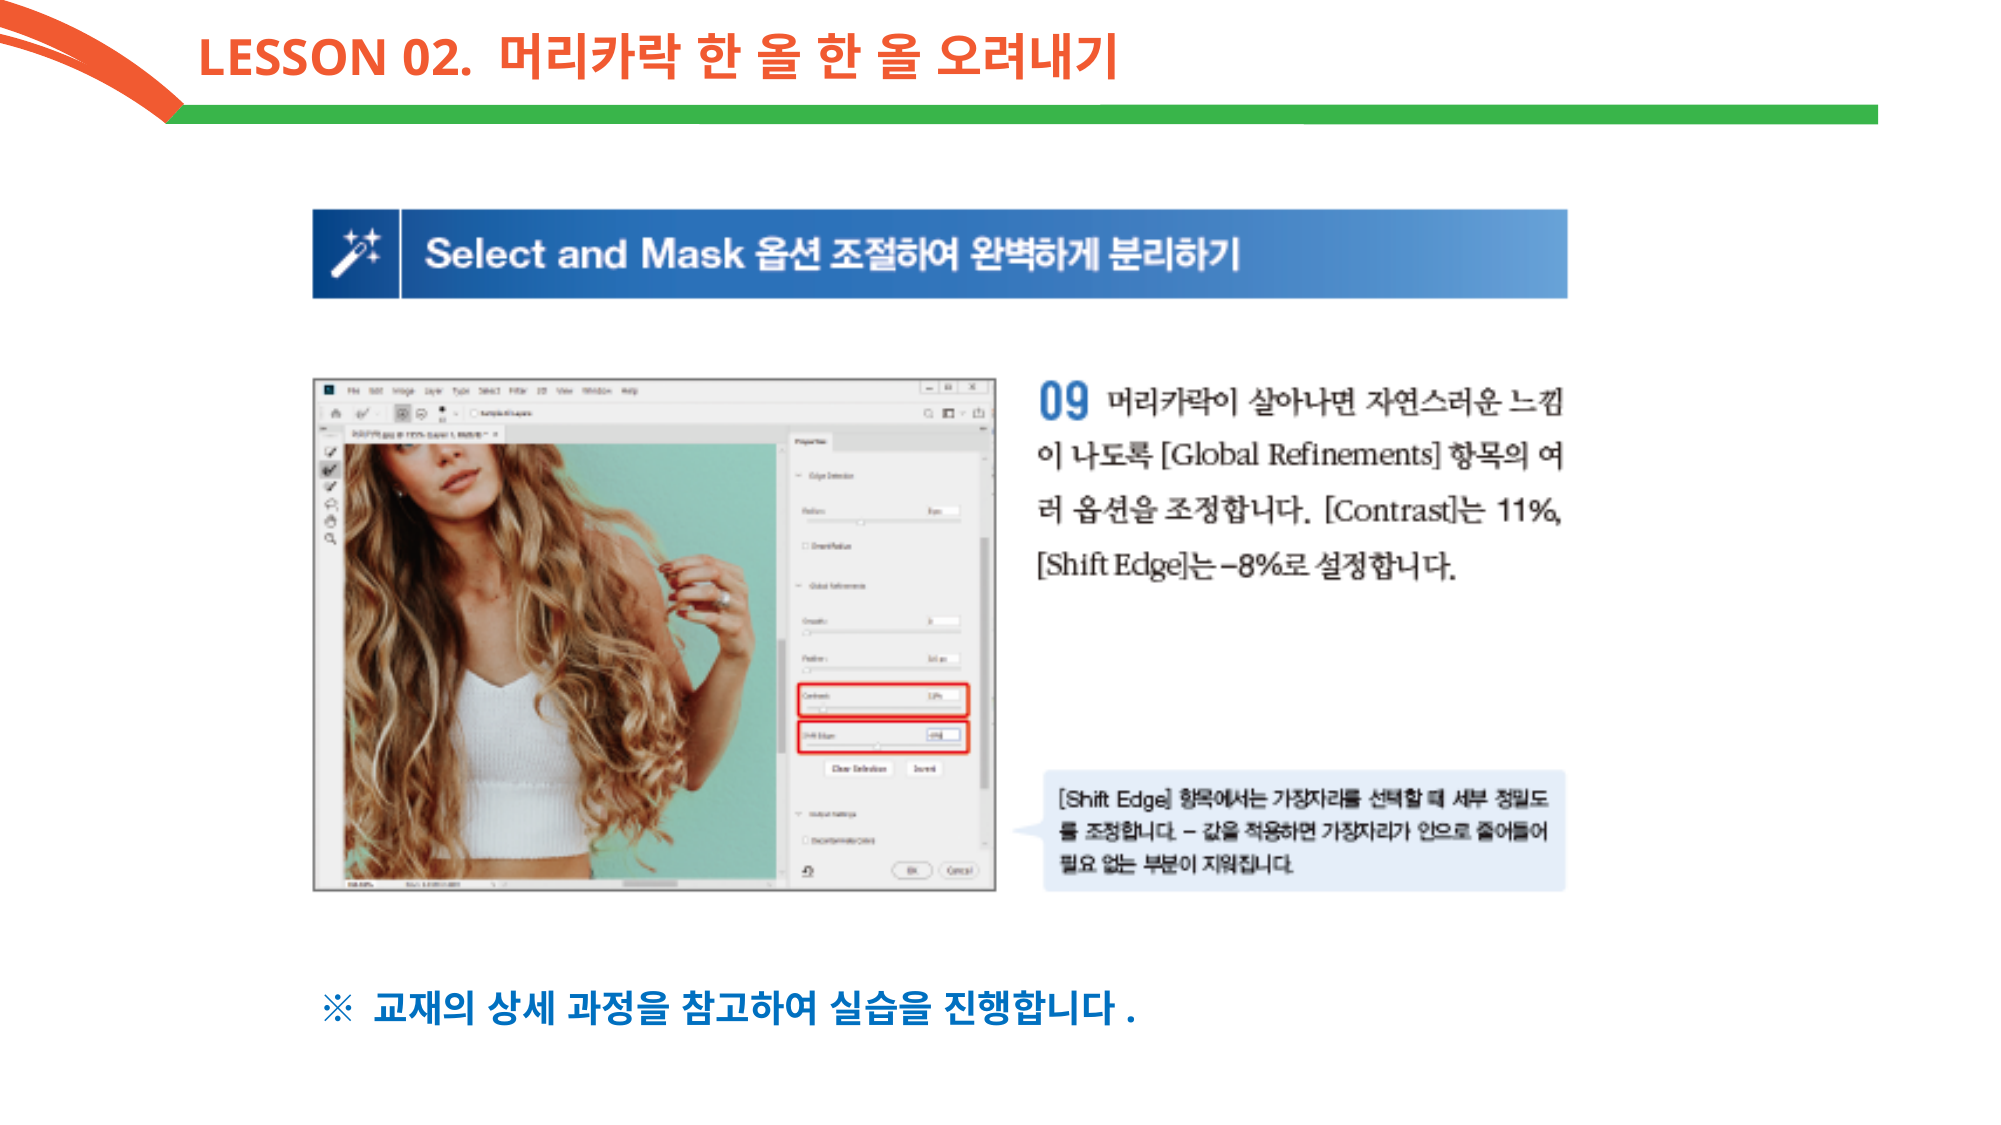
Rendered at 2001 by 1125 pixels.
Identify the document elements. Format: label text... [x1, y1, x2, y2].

picture [304, 196, 1587, 911]
text_box ※ 교재의 상세 과정을 참고하여 실습을 진행합니다. [304, 977, 1635, 1038]
title LESSON 02. 머리카락 한 올 한 올 오려내기 [183, 24, 1836, 95]
